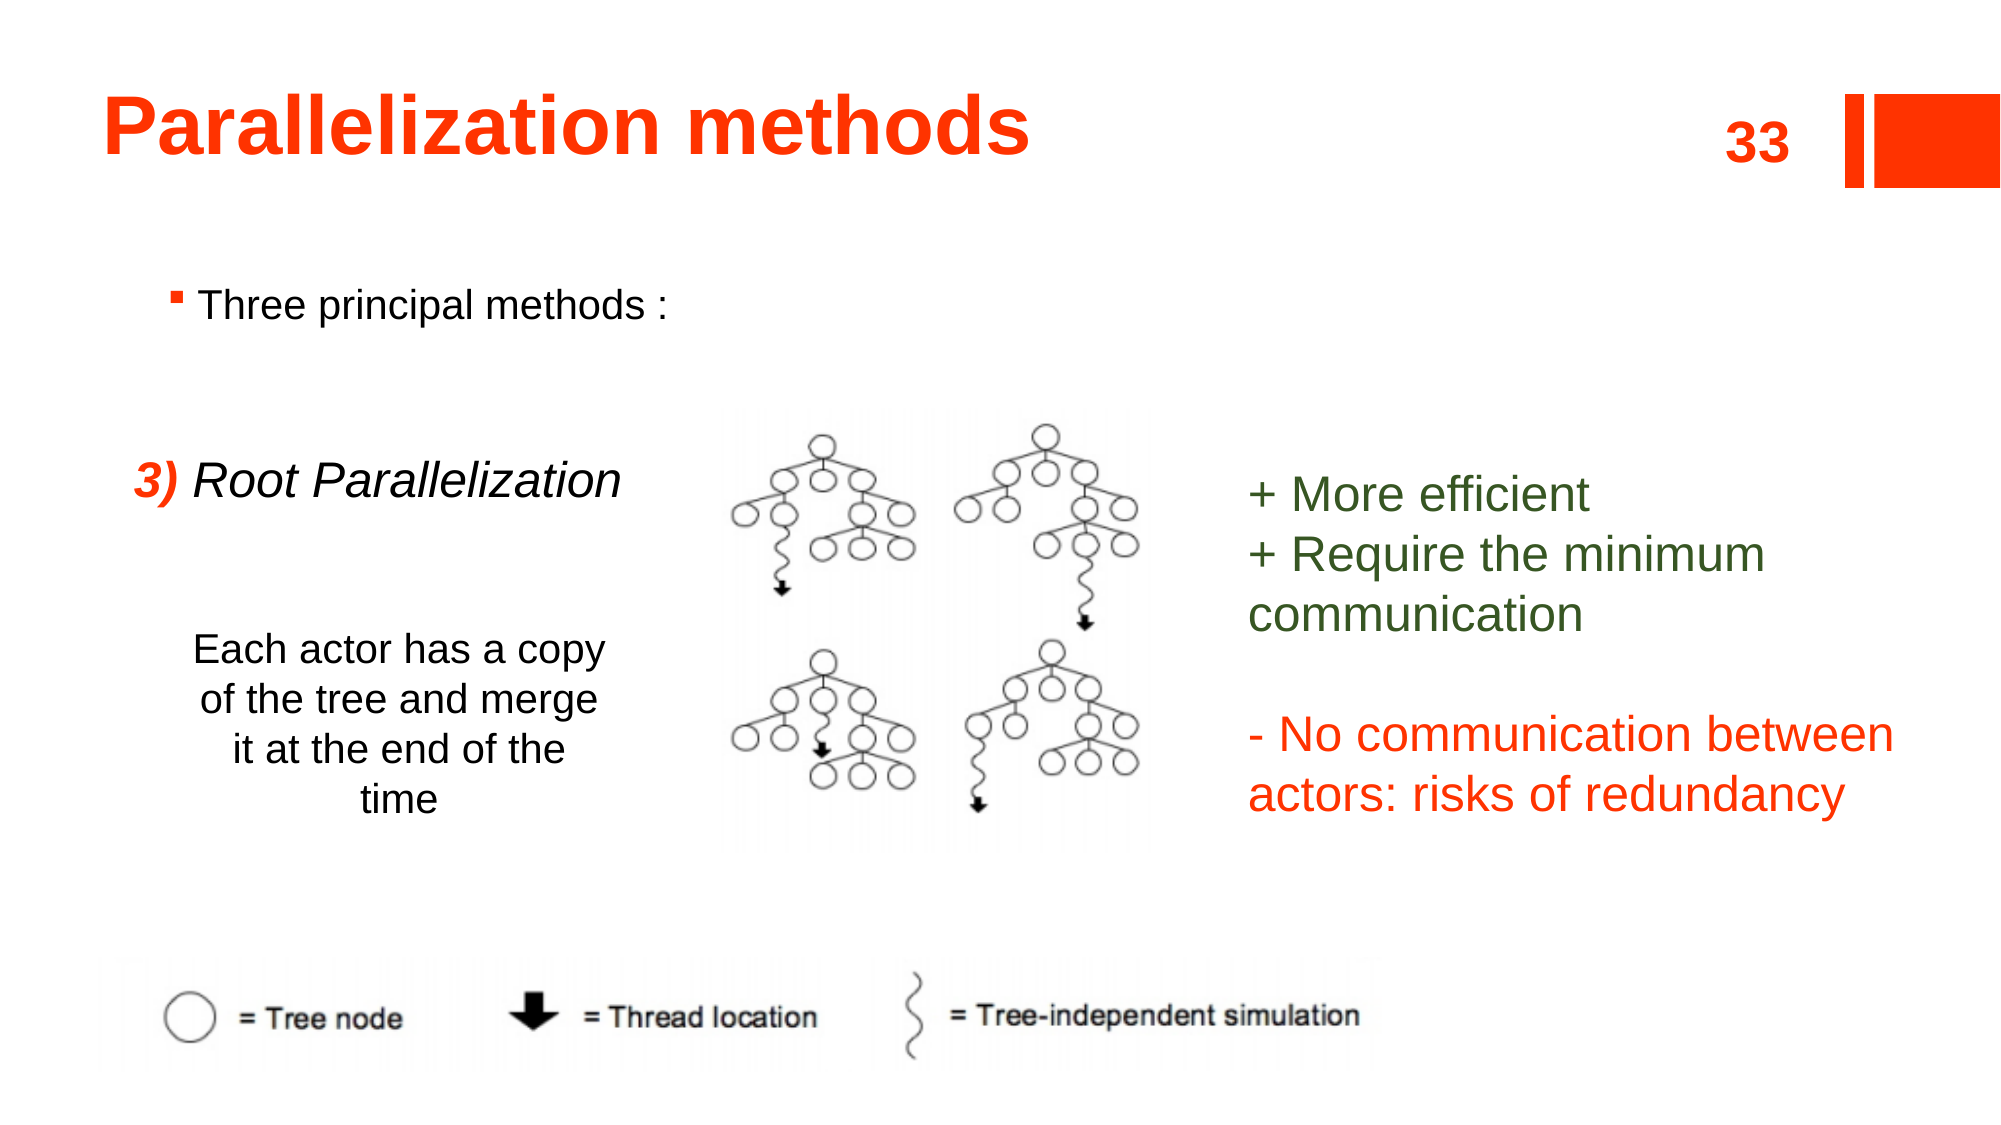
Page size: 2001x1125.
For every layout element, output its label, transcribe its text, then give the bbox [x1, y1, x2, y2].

text_box 3) Root Parallelization [57, 440, 699, 515]
picture [719, 407, 1169, 853]
picture [82, 956, 1384, 1072]
text_box Parallelization methods [87, 55, 1842, 200]
text_box + More efficient + Require the minimum communication - No communication between actors: risks of redundancy [1233, 454, 2000, 830]
text_box Each actor has a copy of the tree and merge it at the end of the time [174, 614, 625, 830]
list Three principal methods : [145, 270, 790, 353]
slide_number 33 [1599, 114, 1806, 165]
